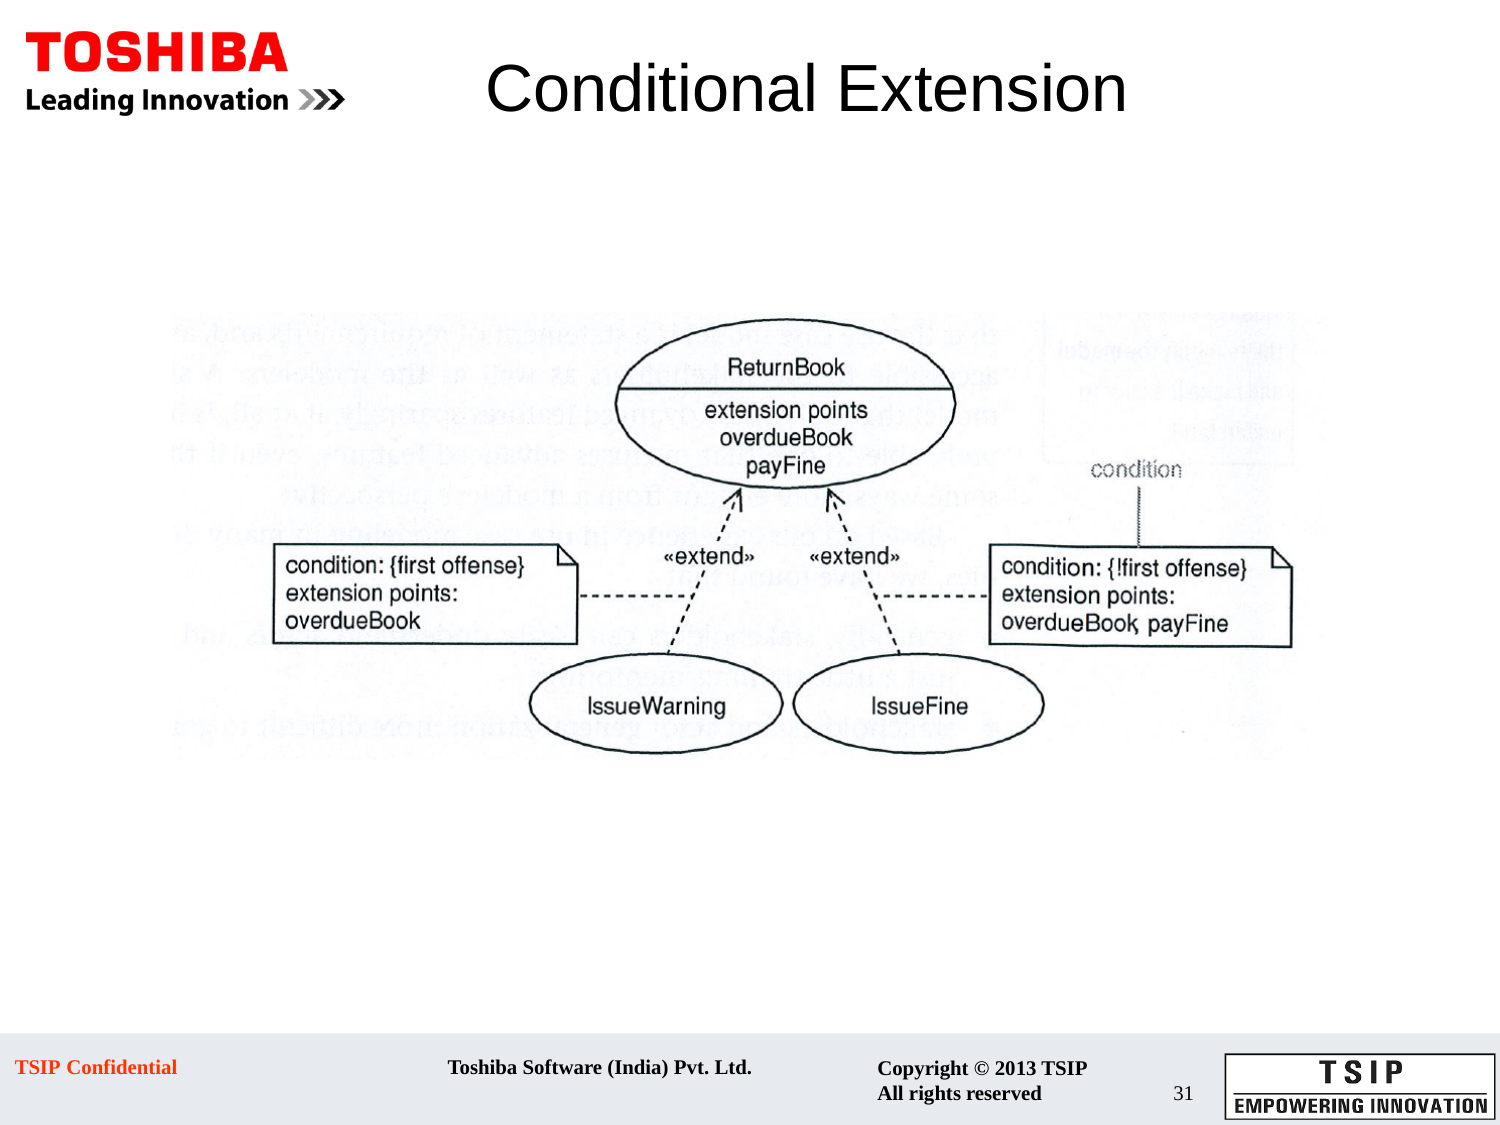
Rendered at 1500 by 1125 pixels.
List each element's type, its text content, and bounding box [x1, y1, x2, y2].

picture [172, 312, 1328, 760]
text_box Conditional Extension [470, 37, 1408, 138]
picture [1224, 1053, 1496, 1120]
picture [26, 31, 345, 116]
